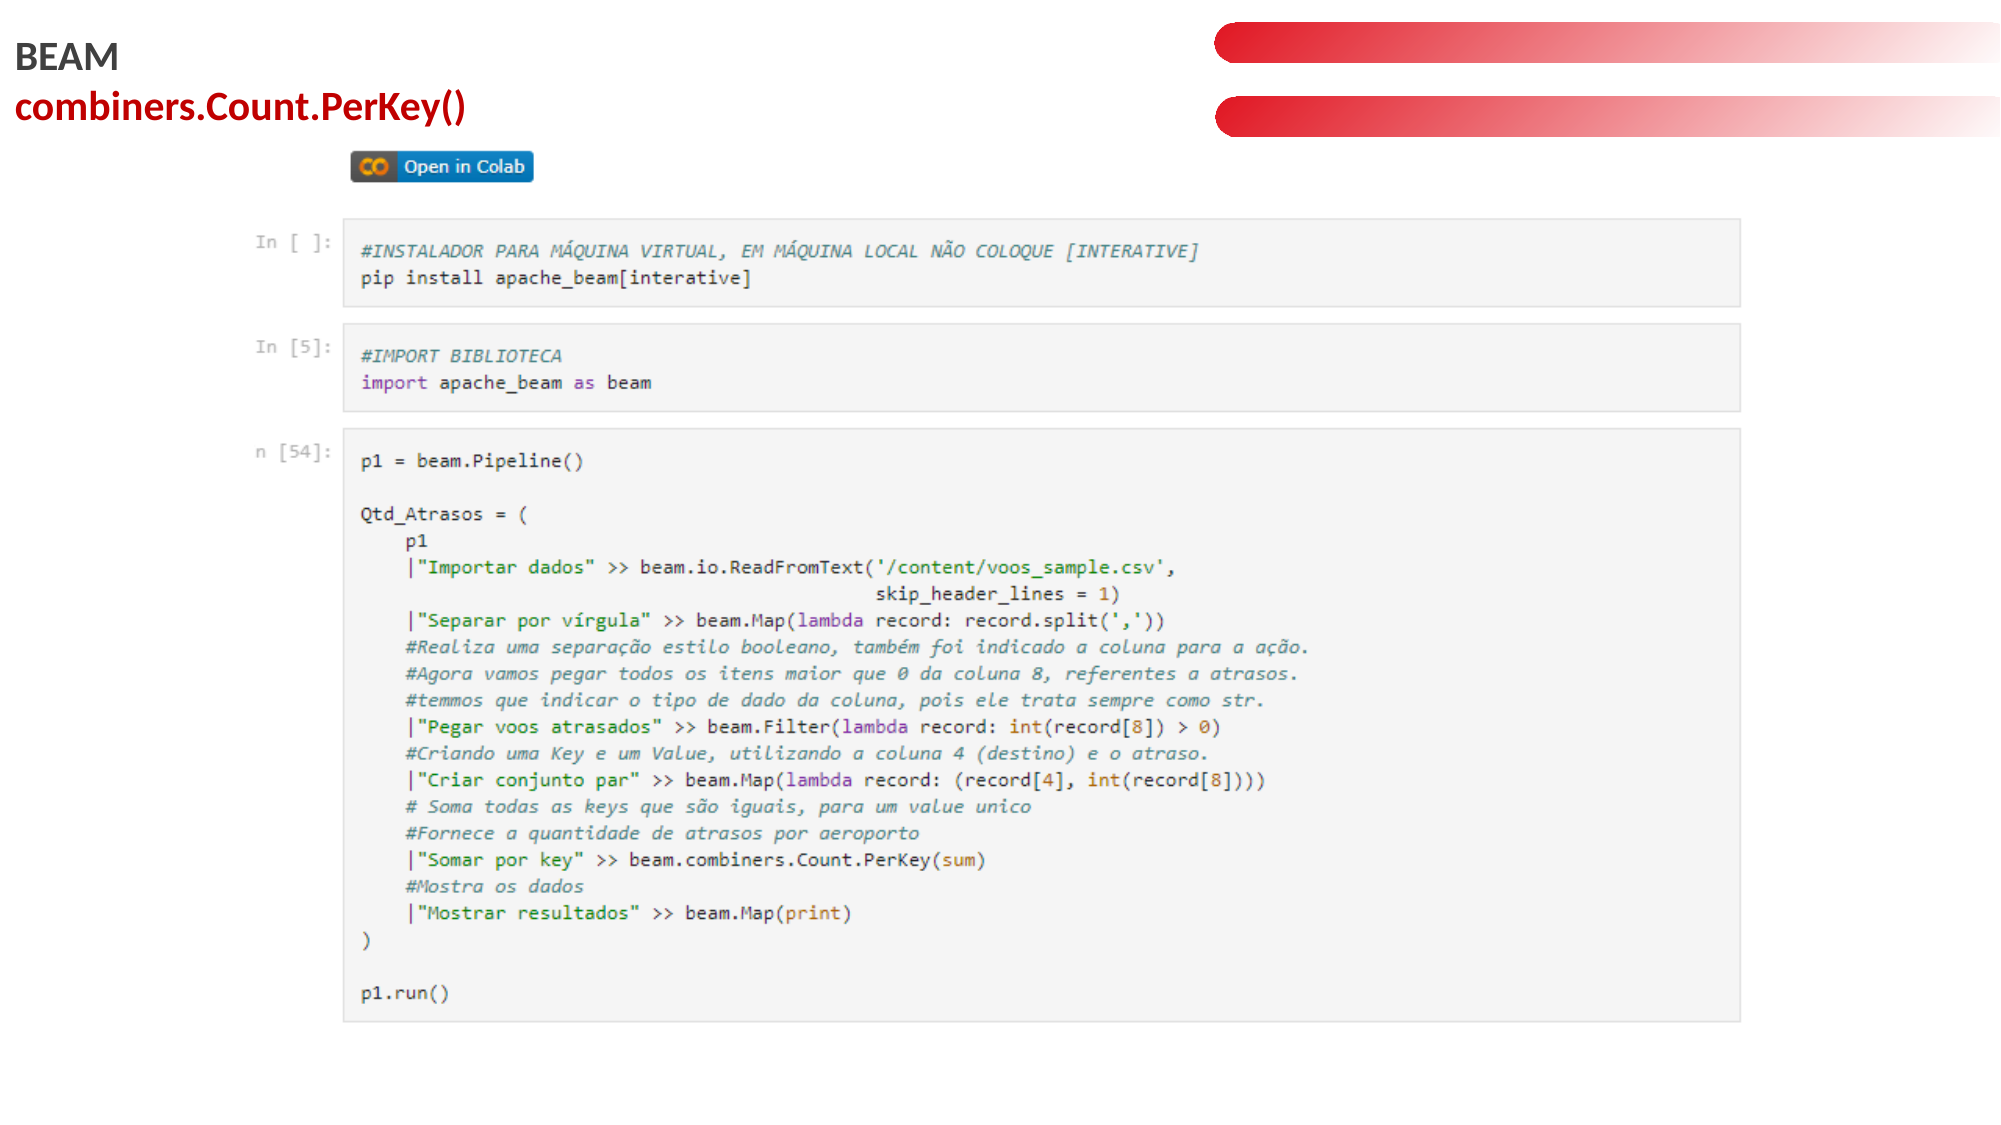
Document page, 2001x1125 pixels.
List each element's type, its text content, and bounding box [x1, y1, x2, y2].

text_box BEAM combiners.Count.PerKey() [0, 21, 1215, 136]
text_box [1215, 95, 2000, 138]
picture [254, 145, 1746, 1029]
text_box [1215, 21, 2000, 64]
